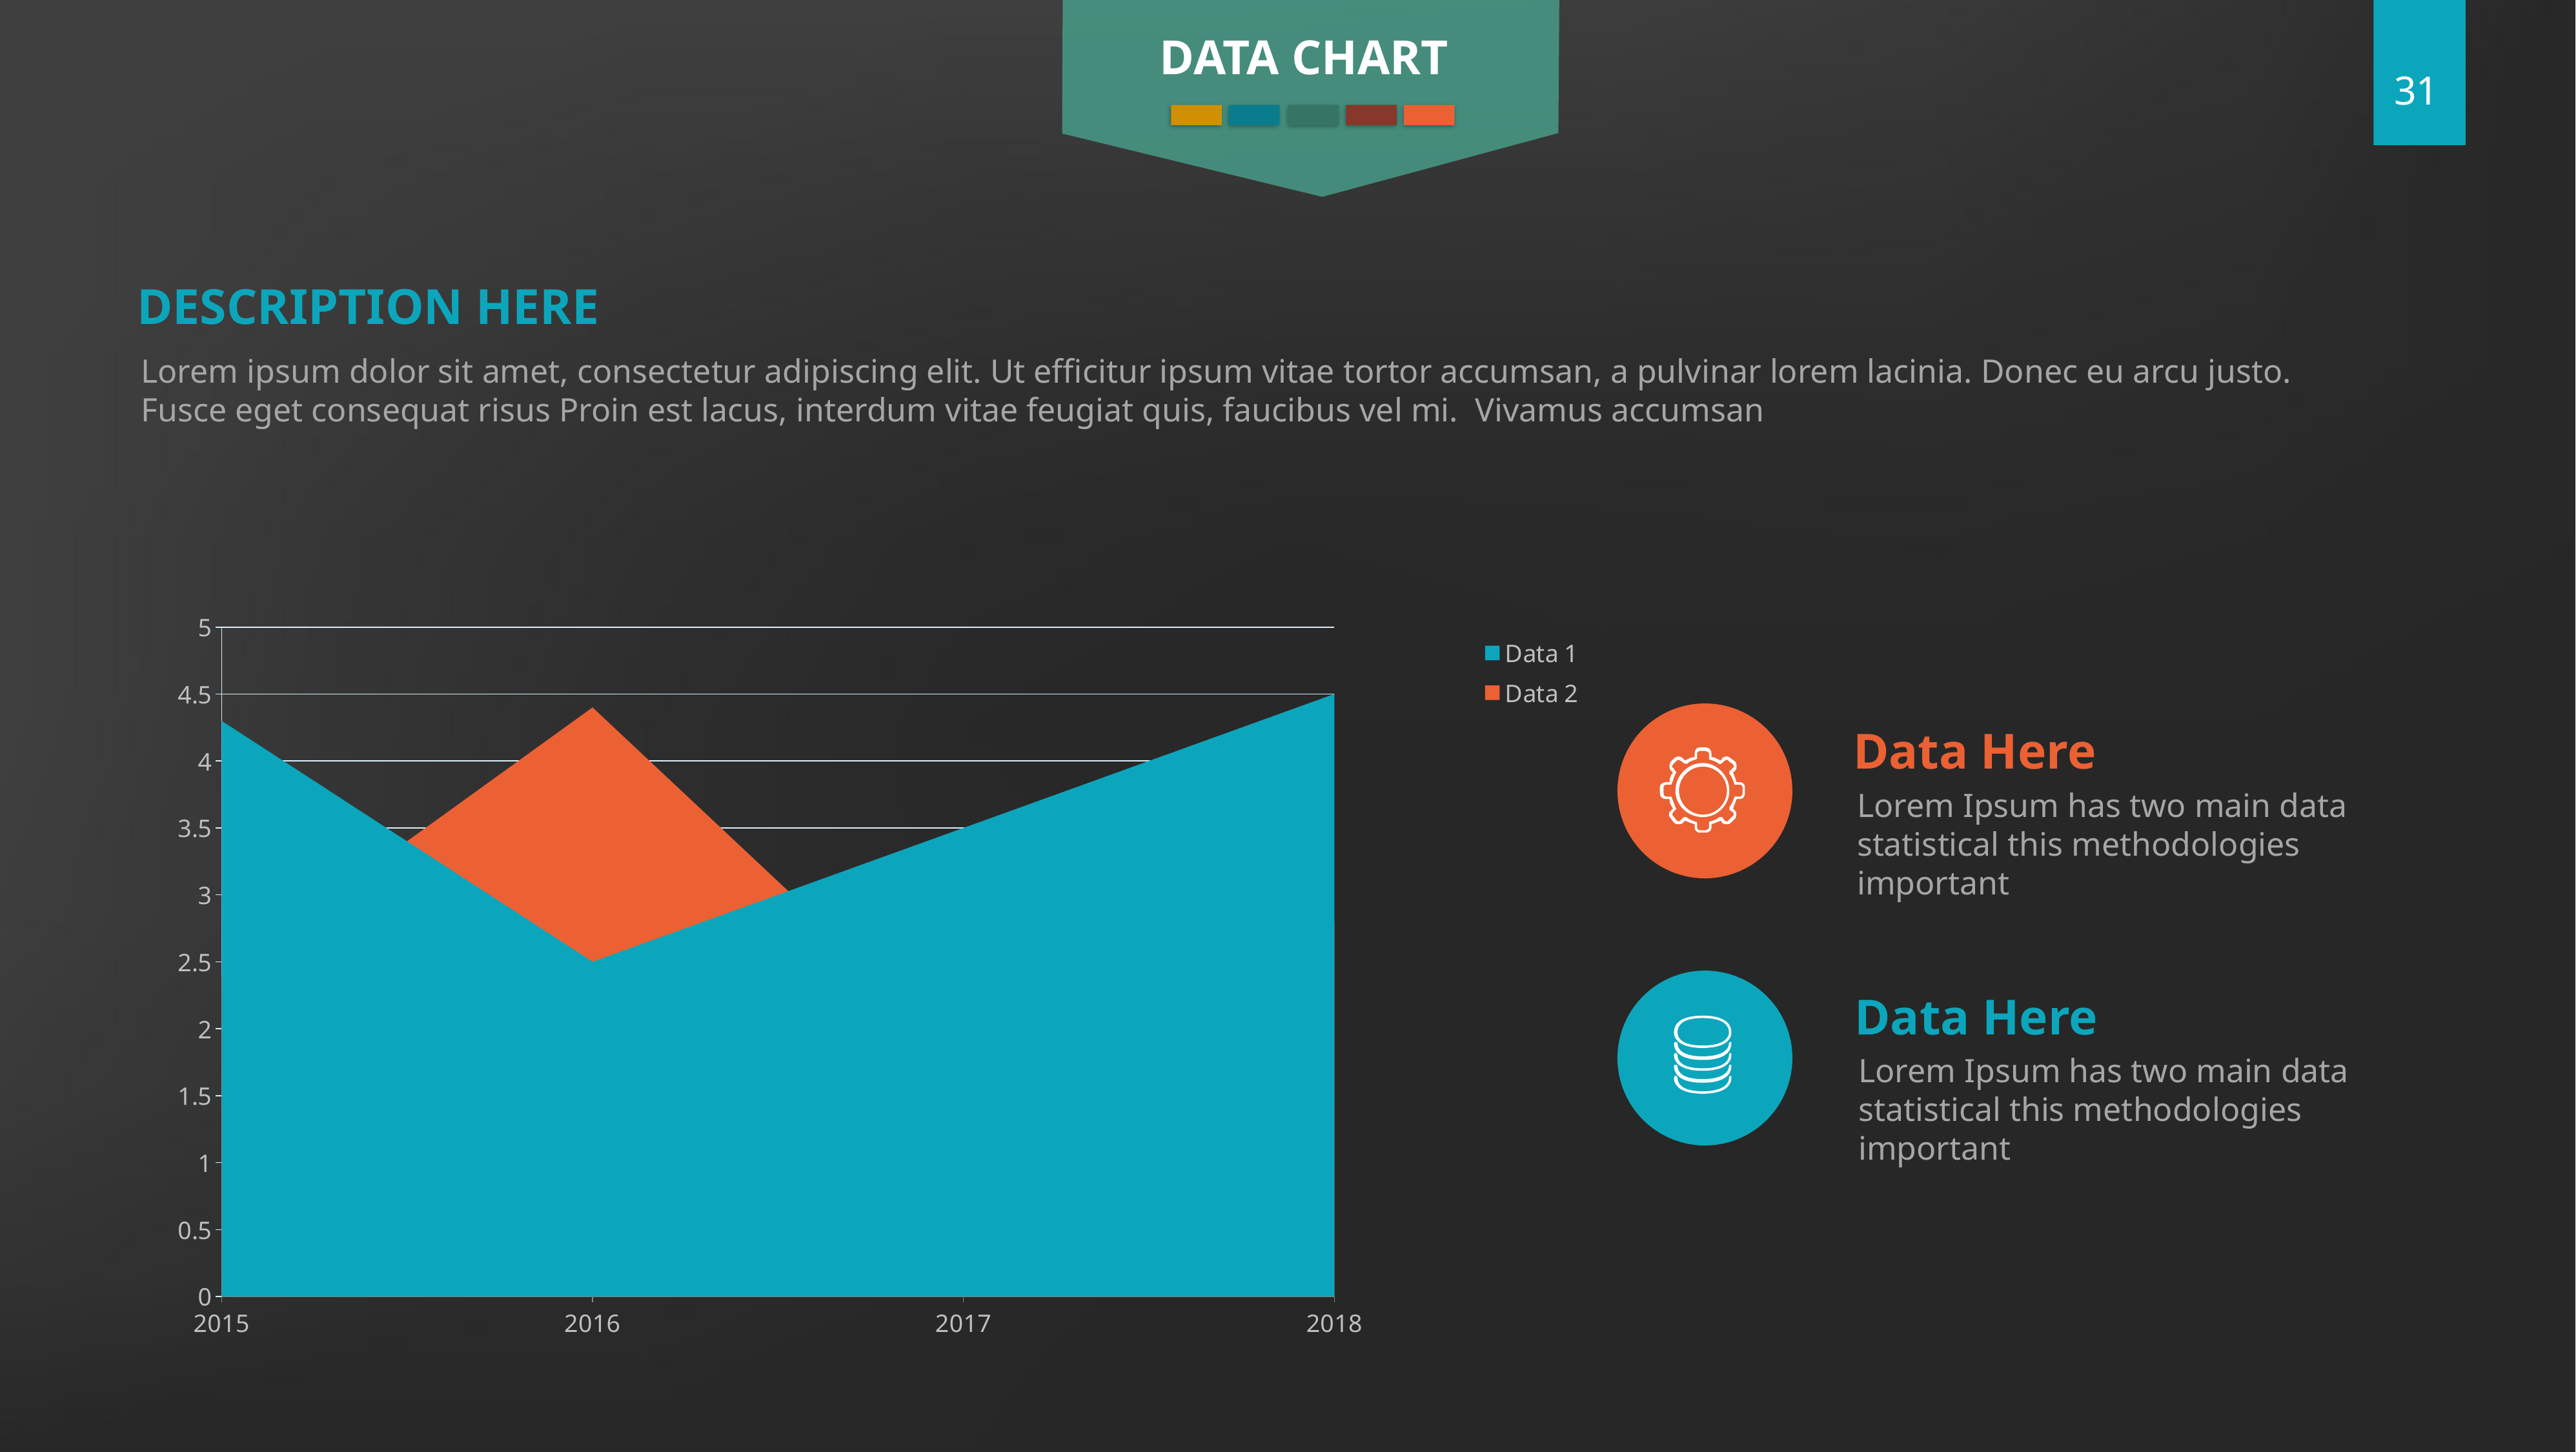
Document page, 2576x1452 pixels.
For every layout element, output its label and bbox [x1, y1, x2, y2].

text_box [1026, 0, 1570, 197]
text_box [1617, 703, 1793, 879]
text_box [117, 266, 2348, 452]
text_box [1835, 976, 2413, 1141]
text_box [1617, 970, 1793, 1146]
picture [0, 0, 2576, 1452]
chart [175, 508, 1705, 1388]
text_box [1833, 711, 2411, 875]
